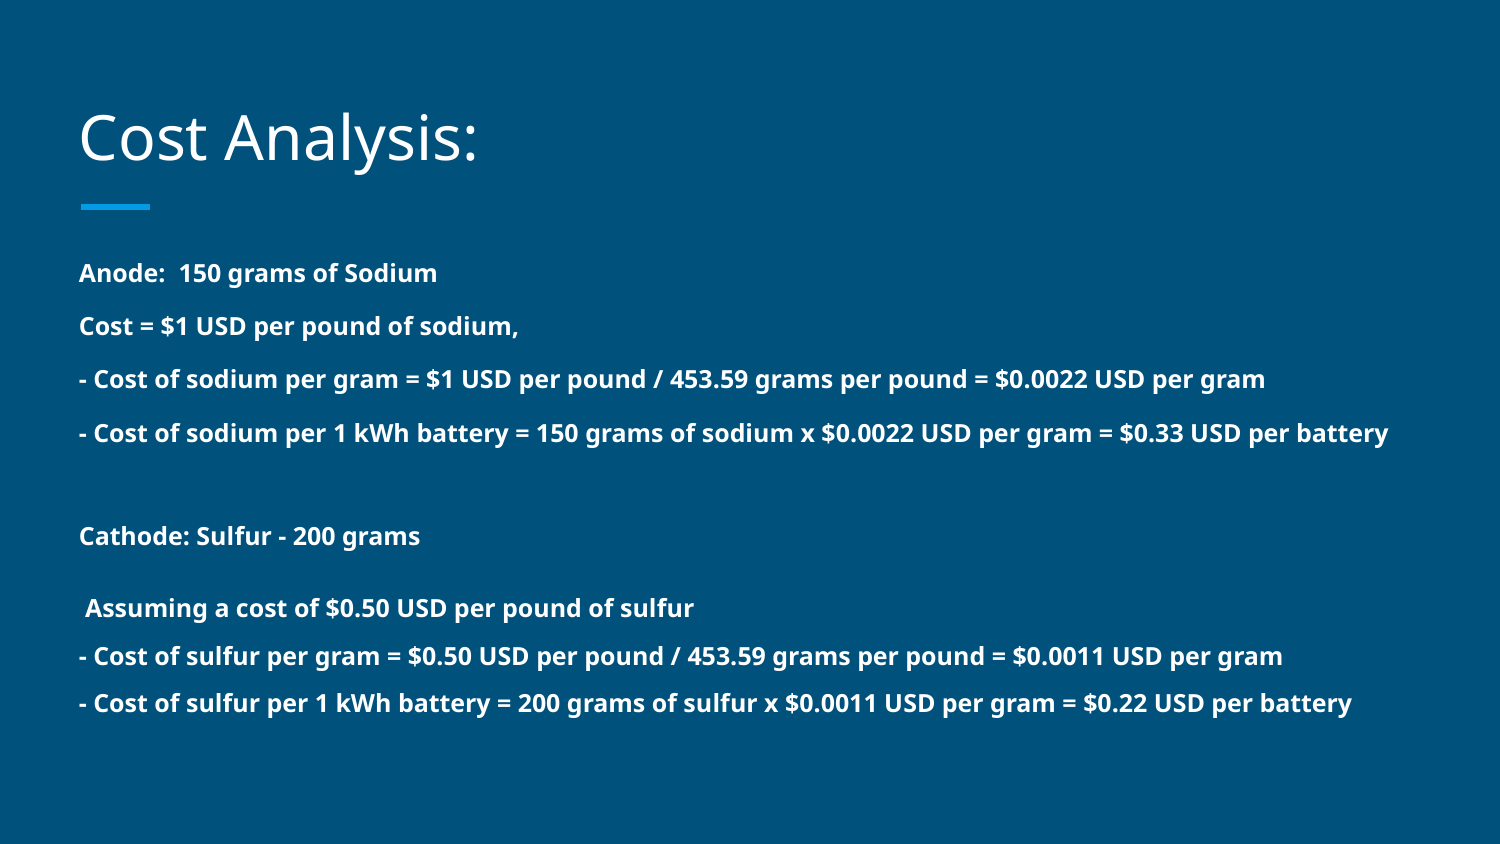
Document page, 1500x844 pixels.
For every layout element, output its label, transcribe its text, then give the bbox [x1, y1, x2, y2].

list Anode: 150 grams of Sodium Cost = $1 USD per pound of sodium, - Cost of sodium per gram = $1 USD per pound / 453.59 grams per pound = $0.0022 USD per gram - Cost of sodium per 1 kWh battery = 150 grams of sodium x $0.0022 USD per gram = $0.33 USD per battery Cathode: Sulfur - 200 grams Assuming a cost of $0.50 USD per pound of sulfur - Cost of sulfur per gram = $0.50 USD per pound / 453.59 grams per pound = $0.0011 USD per gram - Cost of sulfur per 1 kWh battery = 200 grams of sulfur x $0.0011 USD per gram = $0.22 USD per battery [63, 244, 1437, 750]
title Cost Analysis: [63, 75, 1437, 188]
